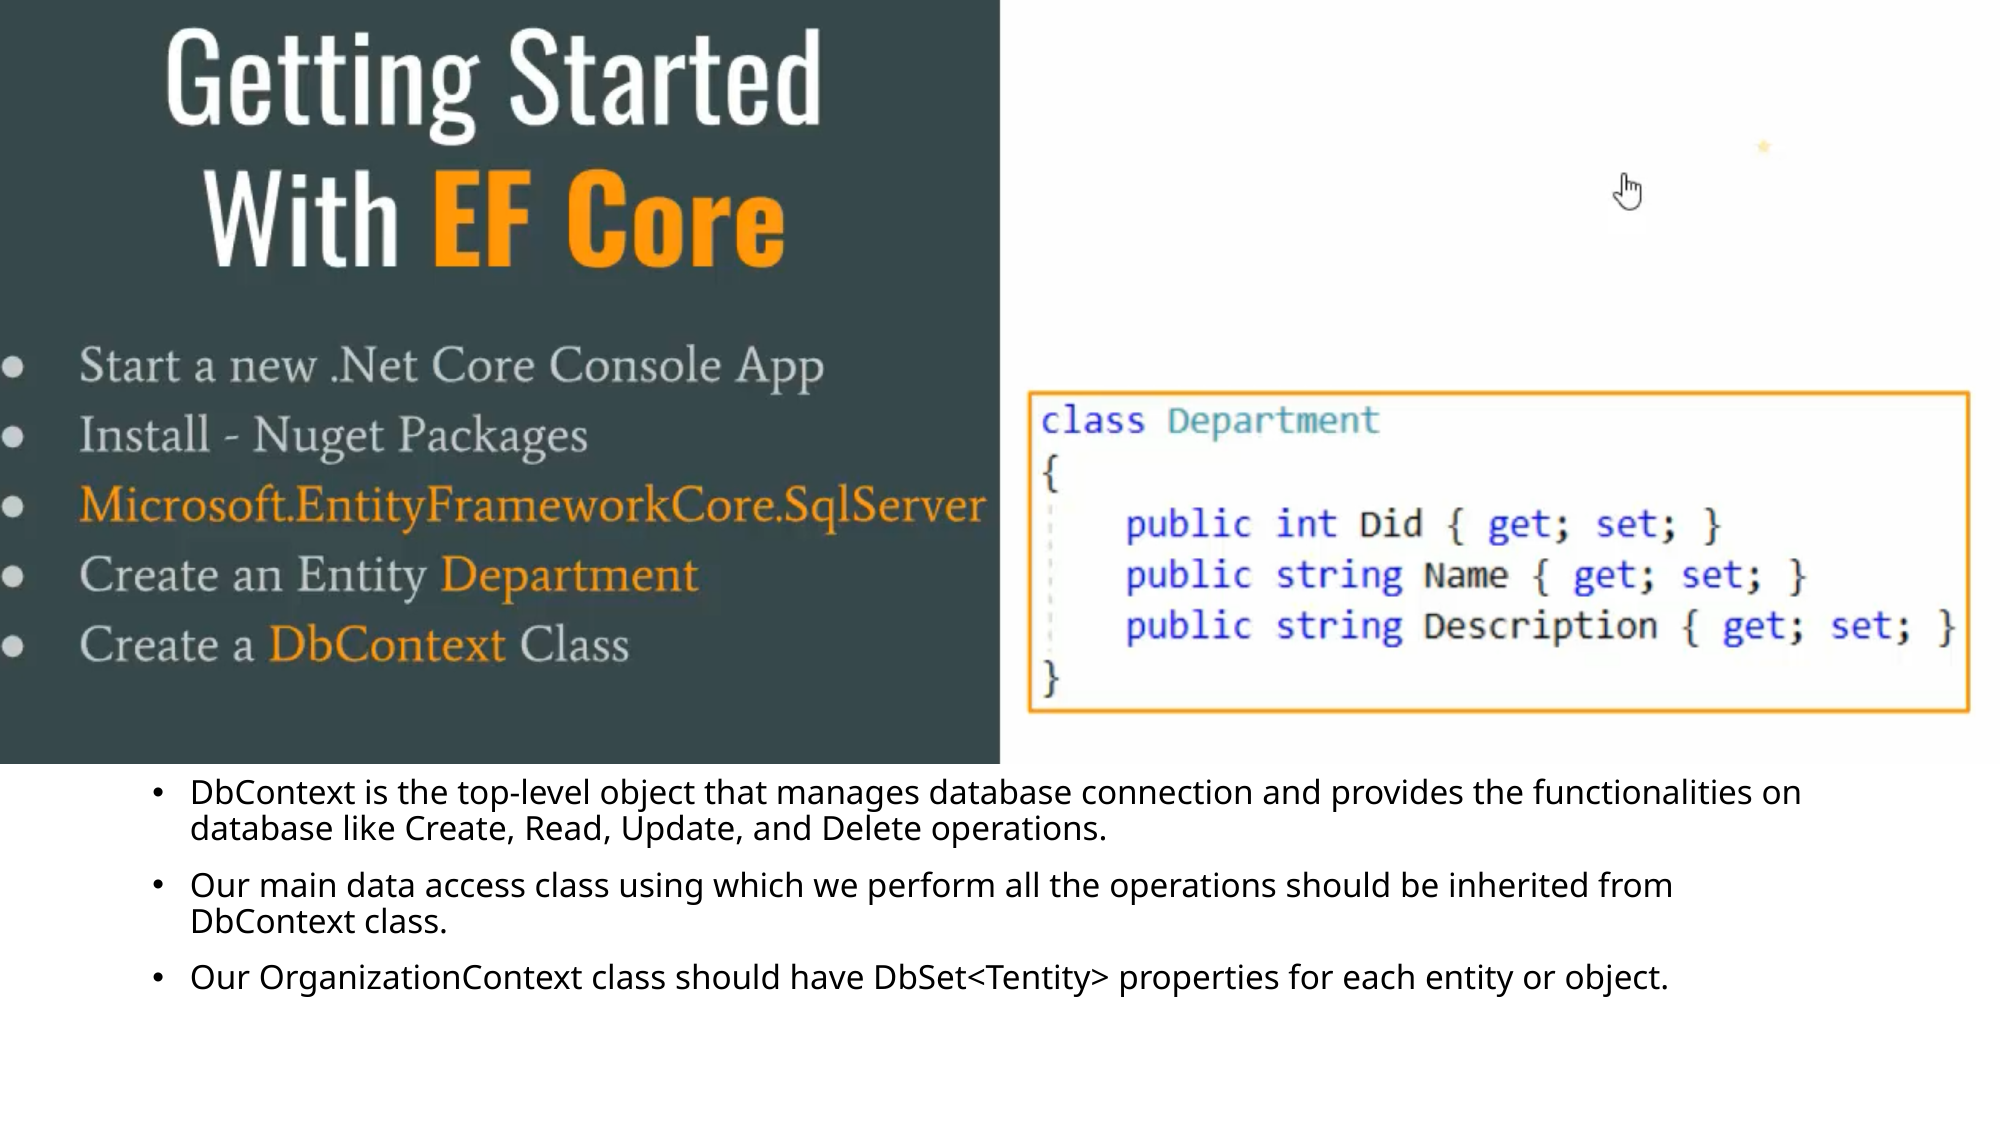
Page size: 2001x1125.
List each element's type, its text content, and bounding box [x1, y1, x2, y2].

list DbContext is the top-level object that manages database connection and provides the functionalities on database like Create, Read, Update, and Delete operations. Our main data access class using which we perform all the operations should be inherited from DbContext class. Our OrganizationContext class should have DbSet<Tentity> properties for each entity or object. [137, 768, 1863, 1014]
picture [0, 0, 2000, 764]
